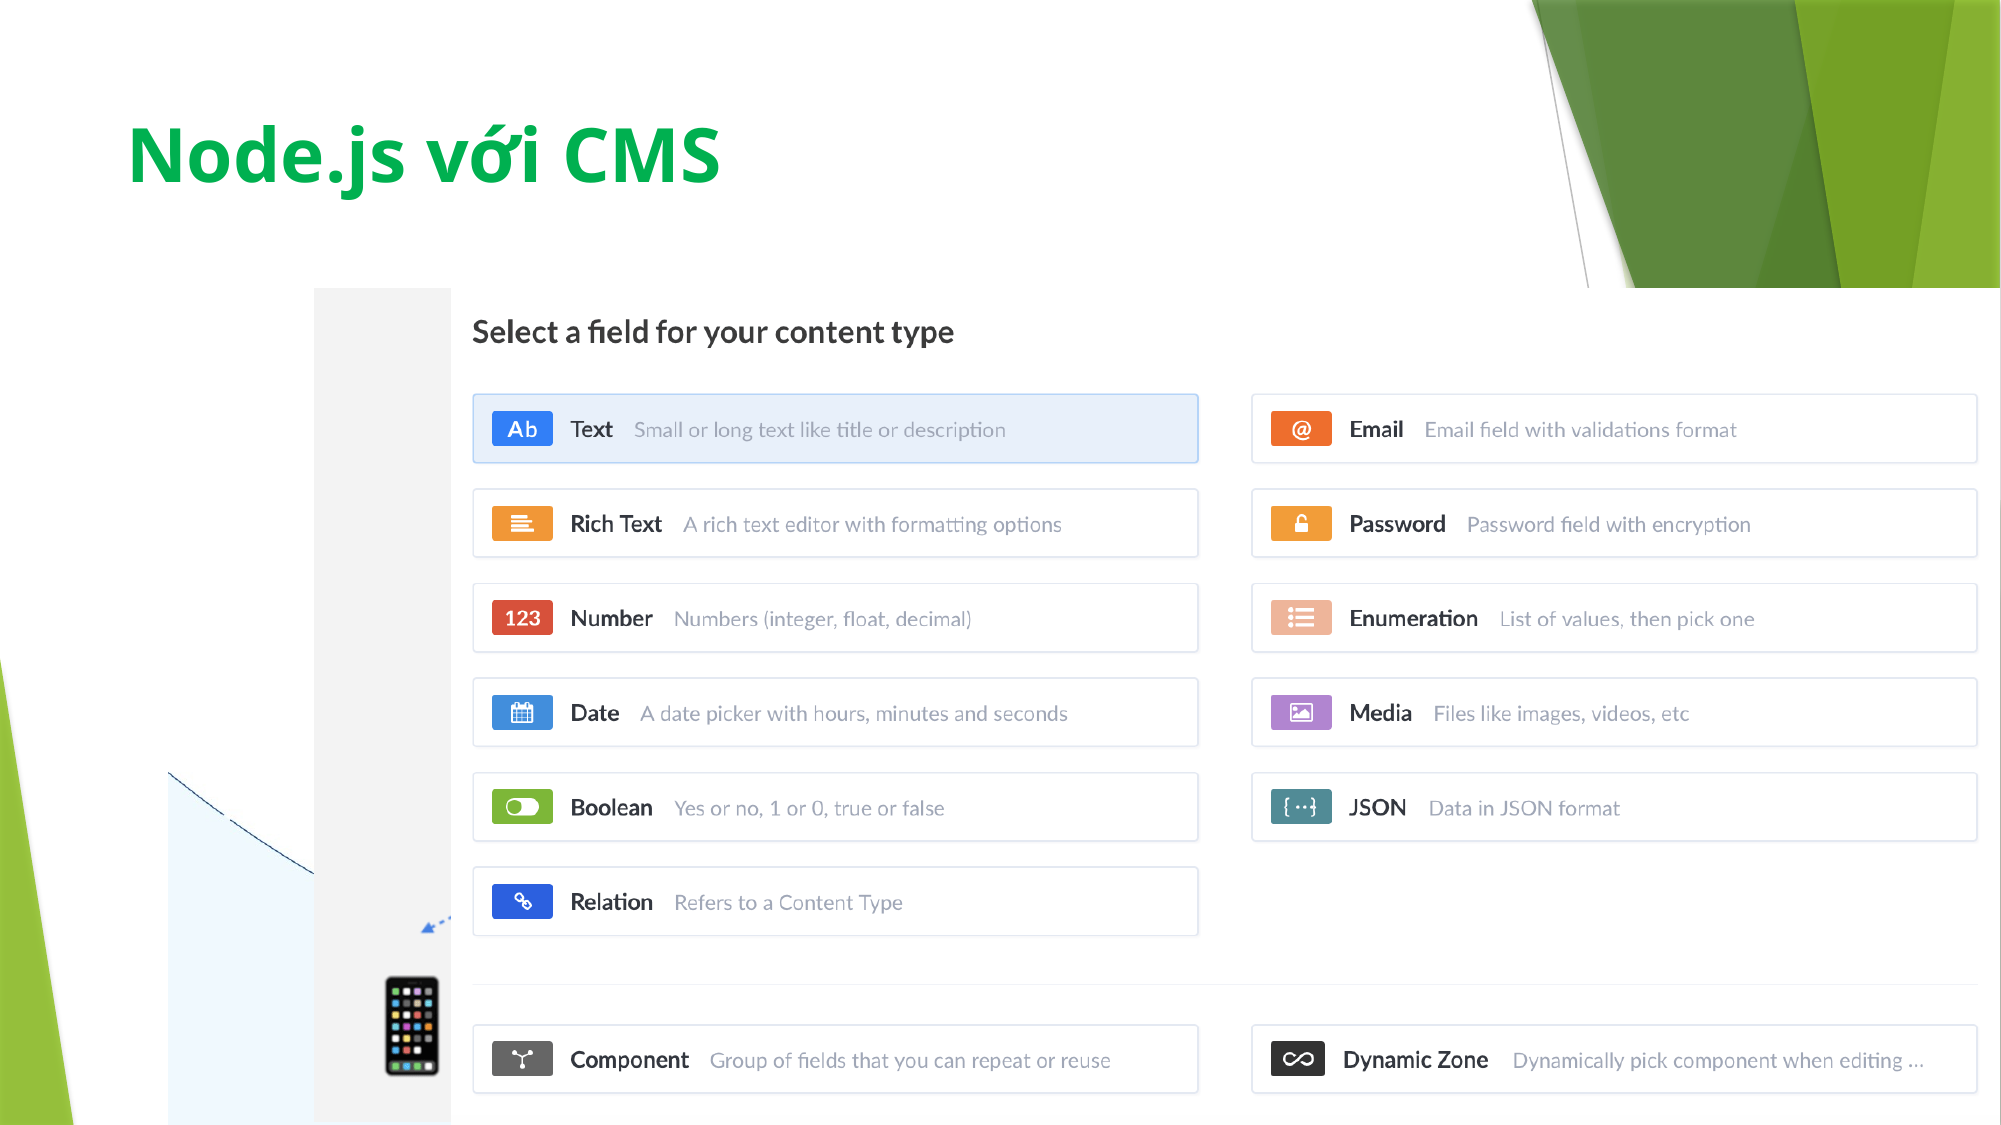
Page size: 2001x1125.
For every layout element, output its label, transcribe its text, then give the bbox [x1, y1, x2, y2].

picture [167, 287, 2000, 1125]
title Node.js với CMS [111, 99, 1522, 317]
